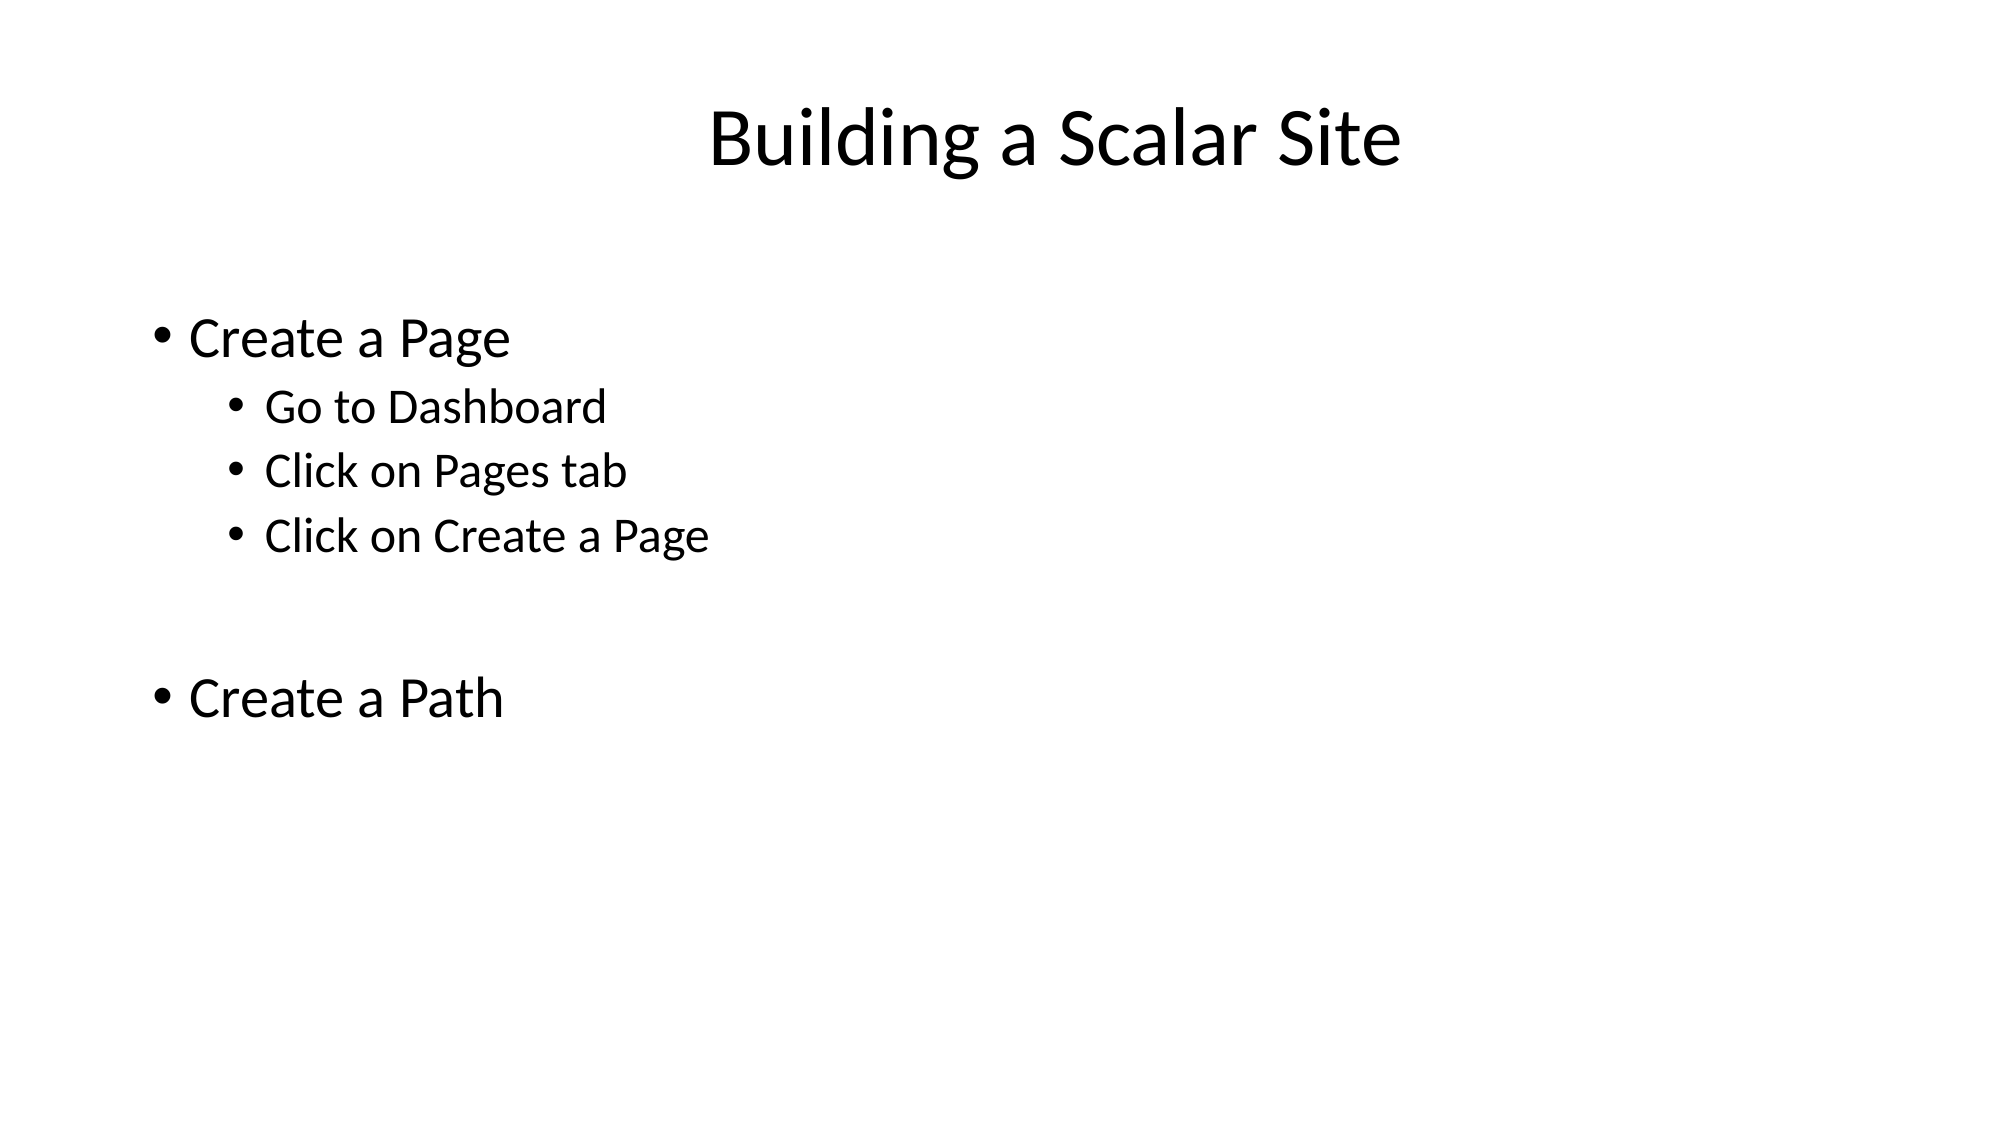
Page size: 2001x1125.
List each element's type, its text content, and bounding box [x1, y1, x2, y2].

text_box Building a Scalar Site [424, 75, 1688, 190]
list Create a Page Go to Dashboard Click on Pages tab Click on Create a Page Create a Path [137, 299, 1863, 1014]
